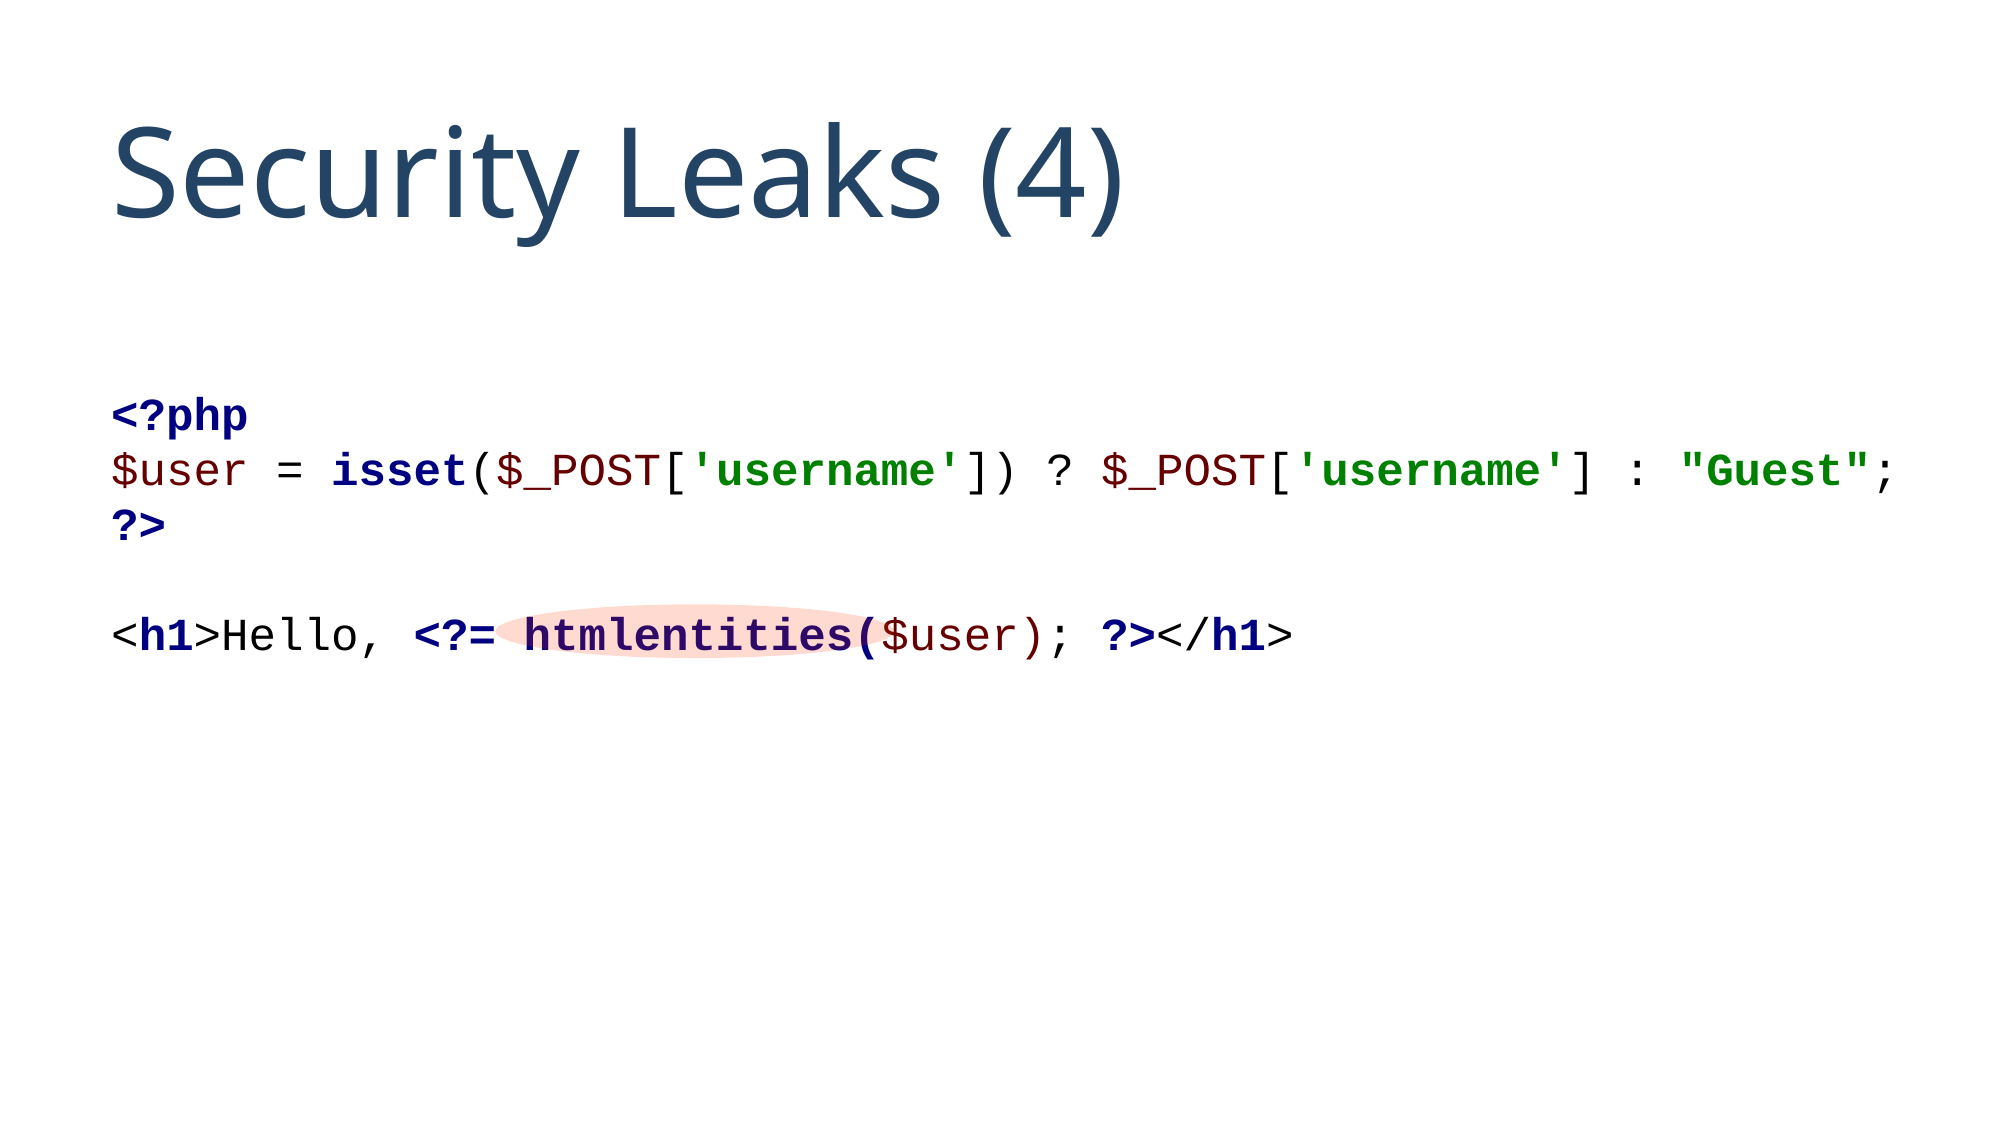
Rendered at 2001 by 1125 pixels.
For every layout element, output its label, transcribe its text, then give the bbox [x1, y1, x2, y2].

text_box <?php $user = isset($_POST['username']) ? $_POST['username'] : "Guest"; ?> <h1>Hello, <?= htmlentities($user); ?></h1> [96, 377, 2000, 723]
text_box [494, 603, 896, 660]
title Security Leaks (4) [96, 99, 1998, 255]
